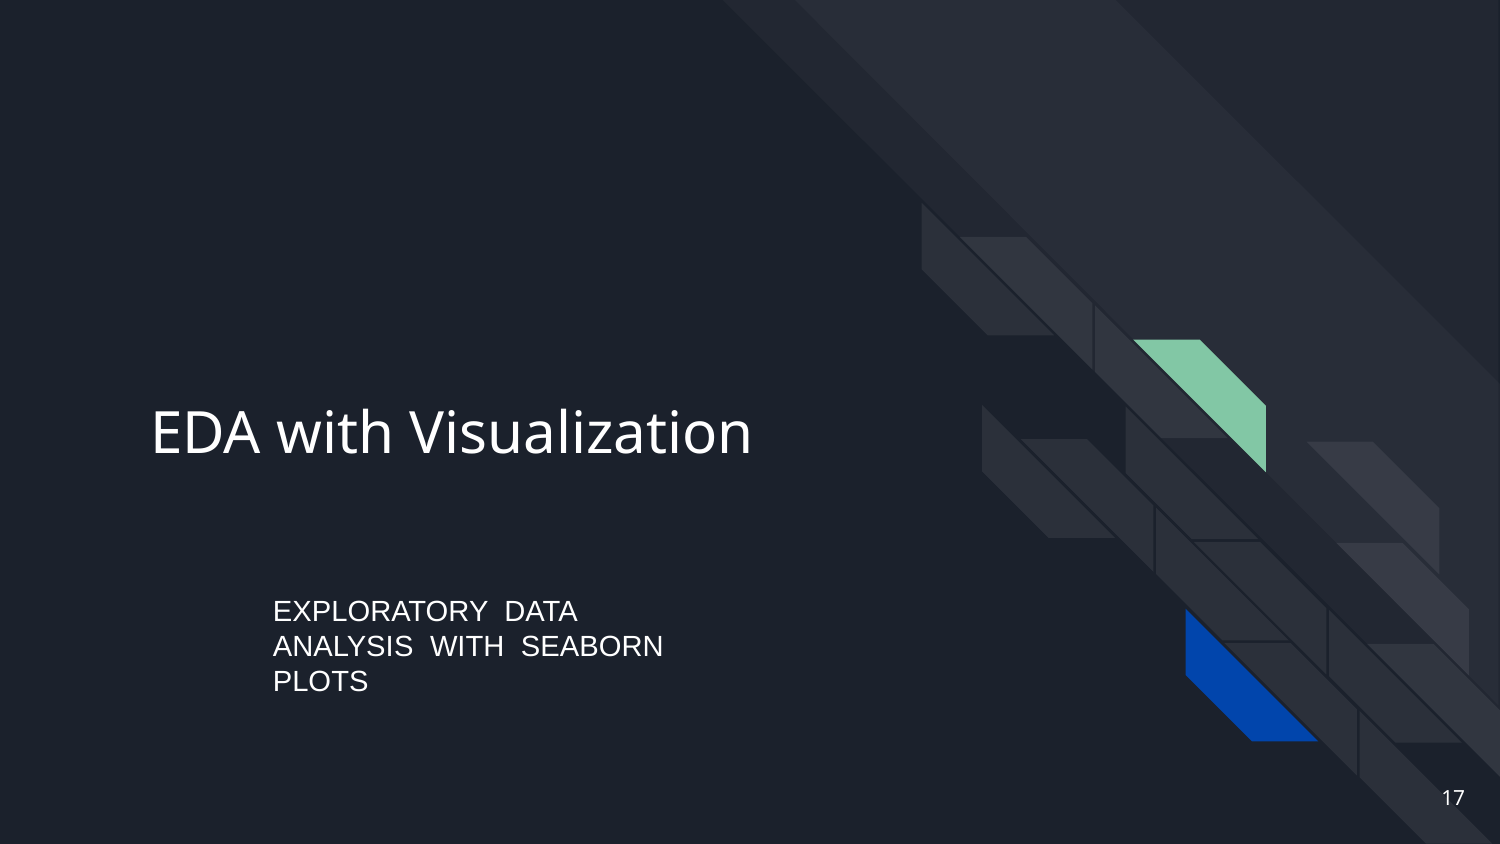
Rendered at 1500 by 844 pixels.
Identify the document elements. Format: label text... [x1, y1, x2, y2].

text_box EXPLORATORY DATA ANALYSIS WITH SEABORN PLOTS [257, 576, 750, 712]
slide_number 17 [1389, 764, 1480, 830]
title EDA with Visualization [135, 336, 888, 526]
